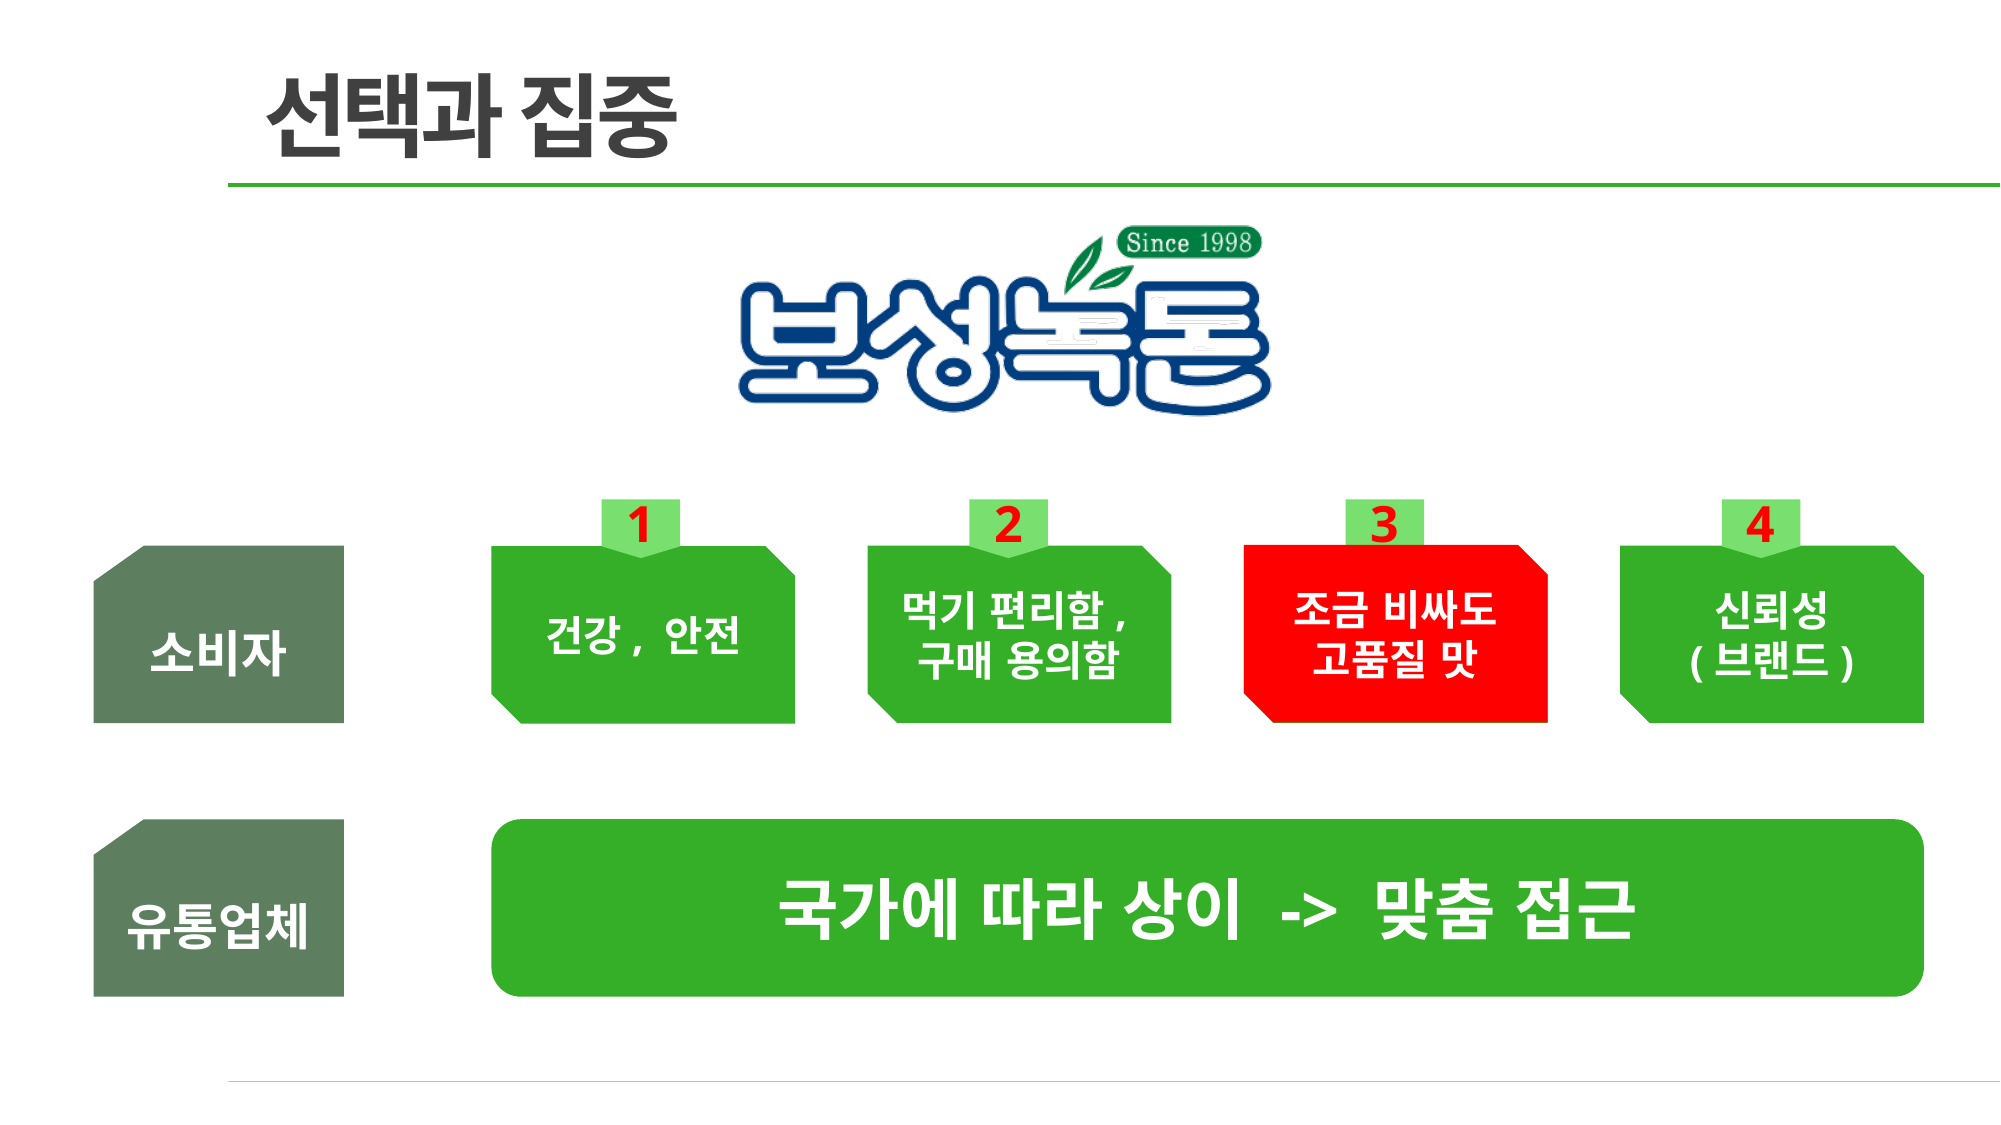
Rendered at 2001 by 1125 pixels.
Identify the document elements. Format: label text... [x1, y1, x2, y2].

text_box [491, 499, 1924, 724]
text_box 소비자 [92, 544, 346, 725]
text_box 유통업체 [92, 818, 346, 998]
picture [695, 11, 1315, 631]
text_box 국가에 따라 상이 -> 맞춤 접근 [491, 860, 1924, 955]
text_box 선택과 집중 [248, 51, 695, 176]
text_box [490, 818, 1925, 998]
